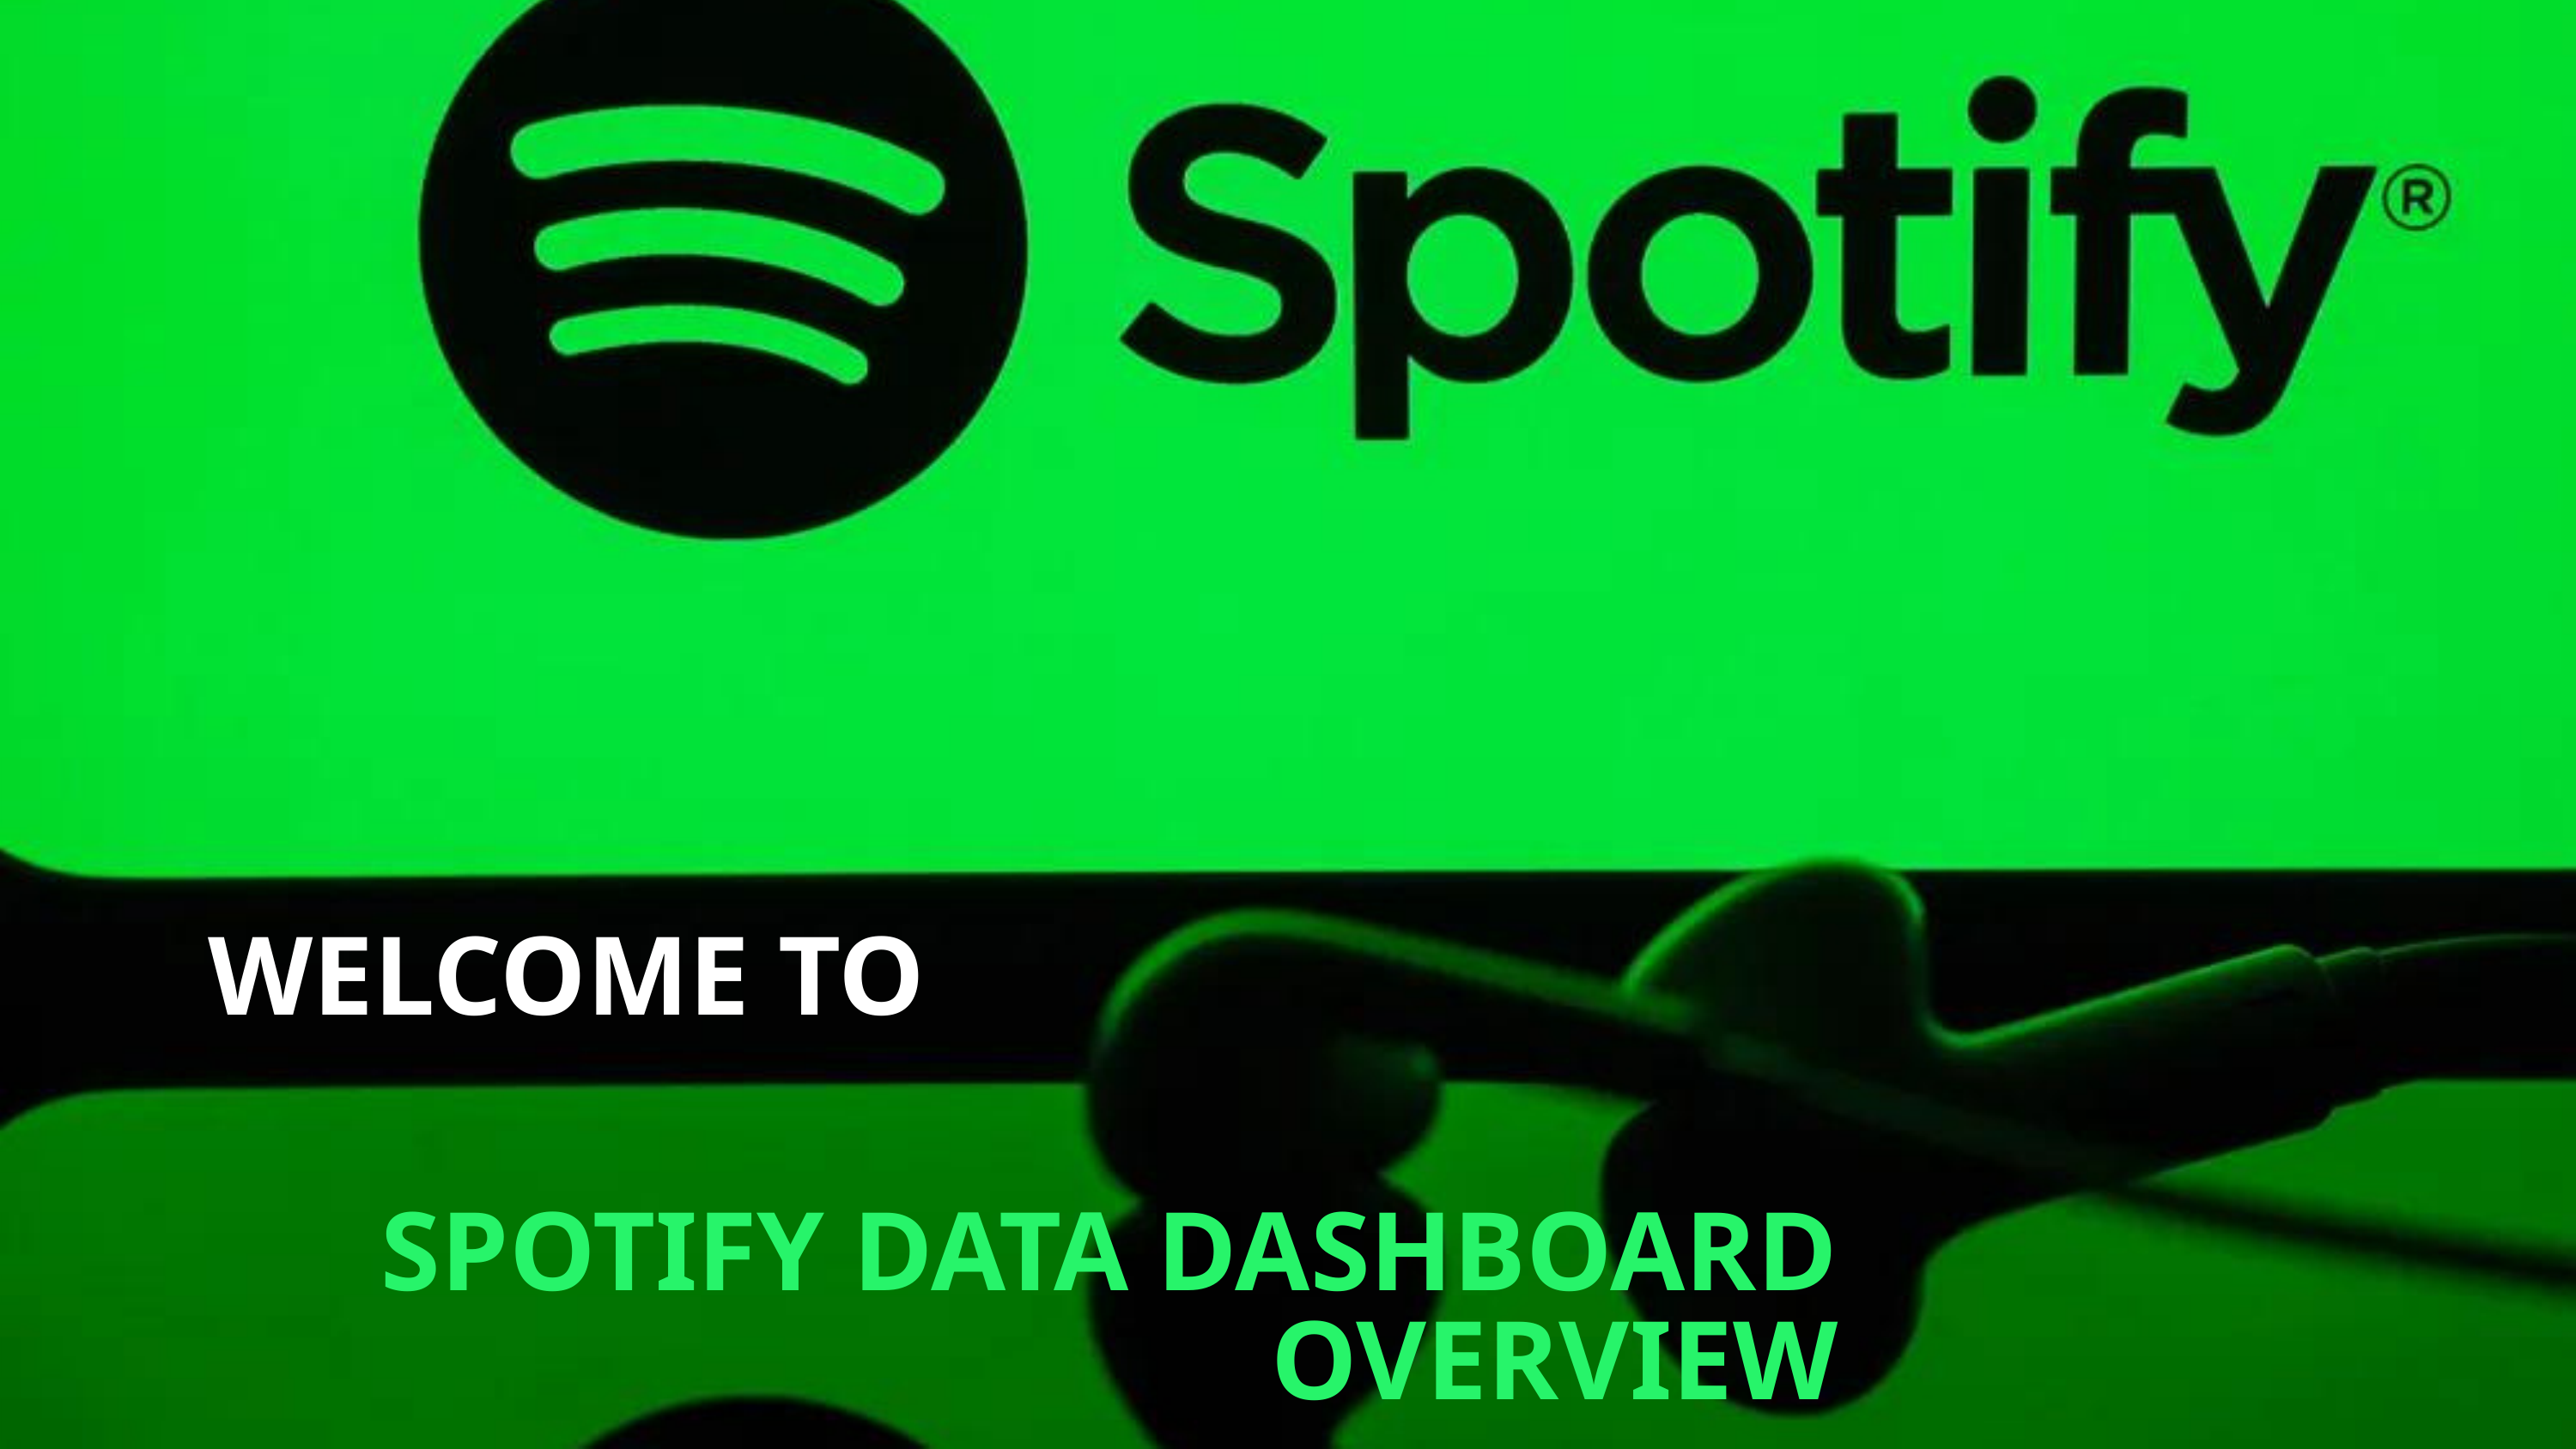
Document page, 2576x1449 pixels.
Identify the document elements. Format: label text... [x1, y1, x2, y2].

text_box SPOTIFY DATA DASHBOARD OVERVIEW [0, 1203, 1838, 1422]
text_box [0, 0, 2576, 1449]
text_box WELCOME TO [0, 928, 926, 1037]
